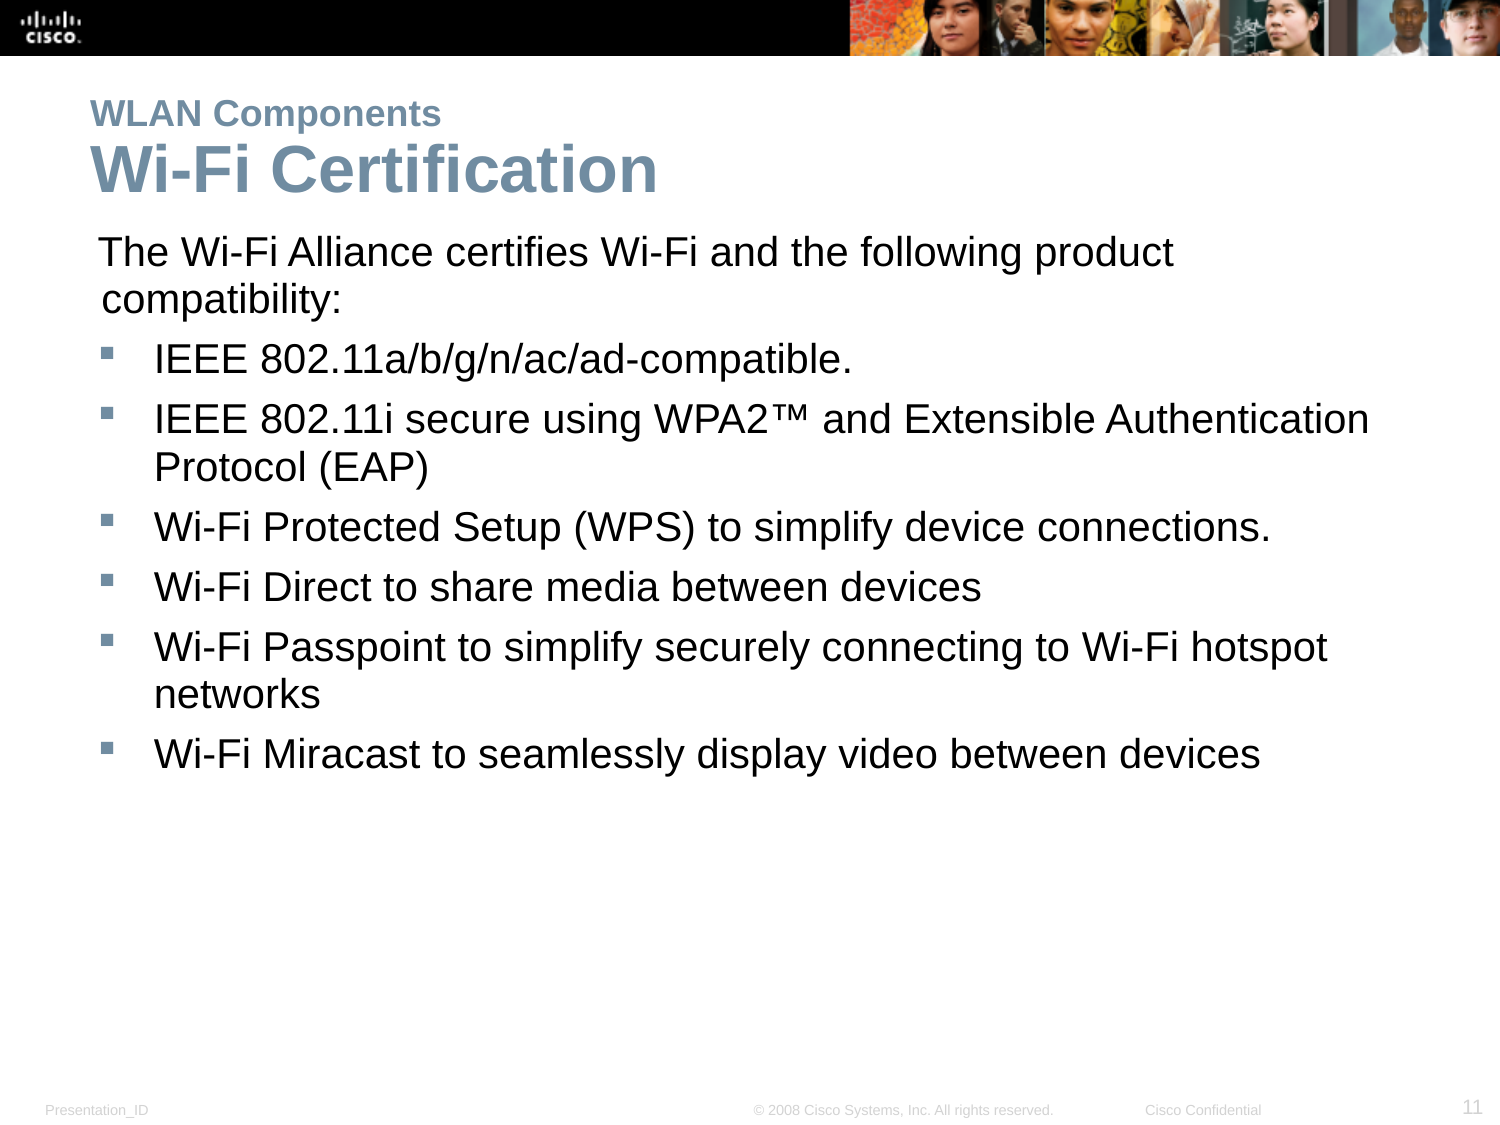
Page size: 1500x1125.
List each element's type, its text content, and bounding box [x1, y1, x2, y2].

title WLAN Components Wi-Fi Certification [76, 75, 1413, 214]
list The Wi-Fi Alliance certifies Wi-Fi and the following product compatibility: IEEE 802.11a/b/g/n/ac/ad-compatible. IEEE 802.11i secure using WPA2™ and Extensible Authentication Protocol (EAP) Wi-Fi Protected Setup (WPS) to simplify device connections. Wi-Fi Direct to share media between devices Wi-Fi Passpoint to simplify securely connecting to Wi-Fi hotspot networks Wi-Fi Miracast to seamlessly display video between devices [83, 221, 1415, 1015]
picture [0, 0, 1500, 56]
